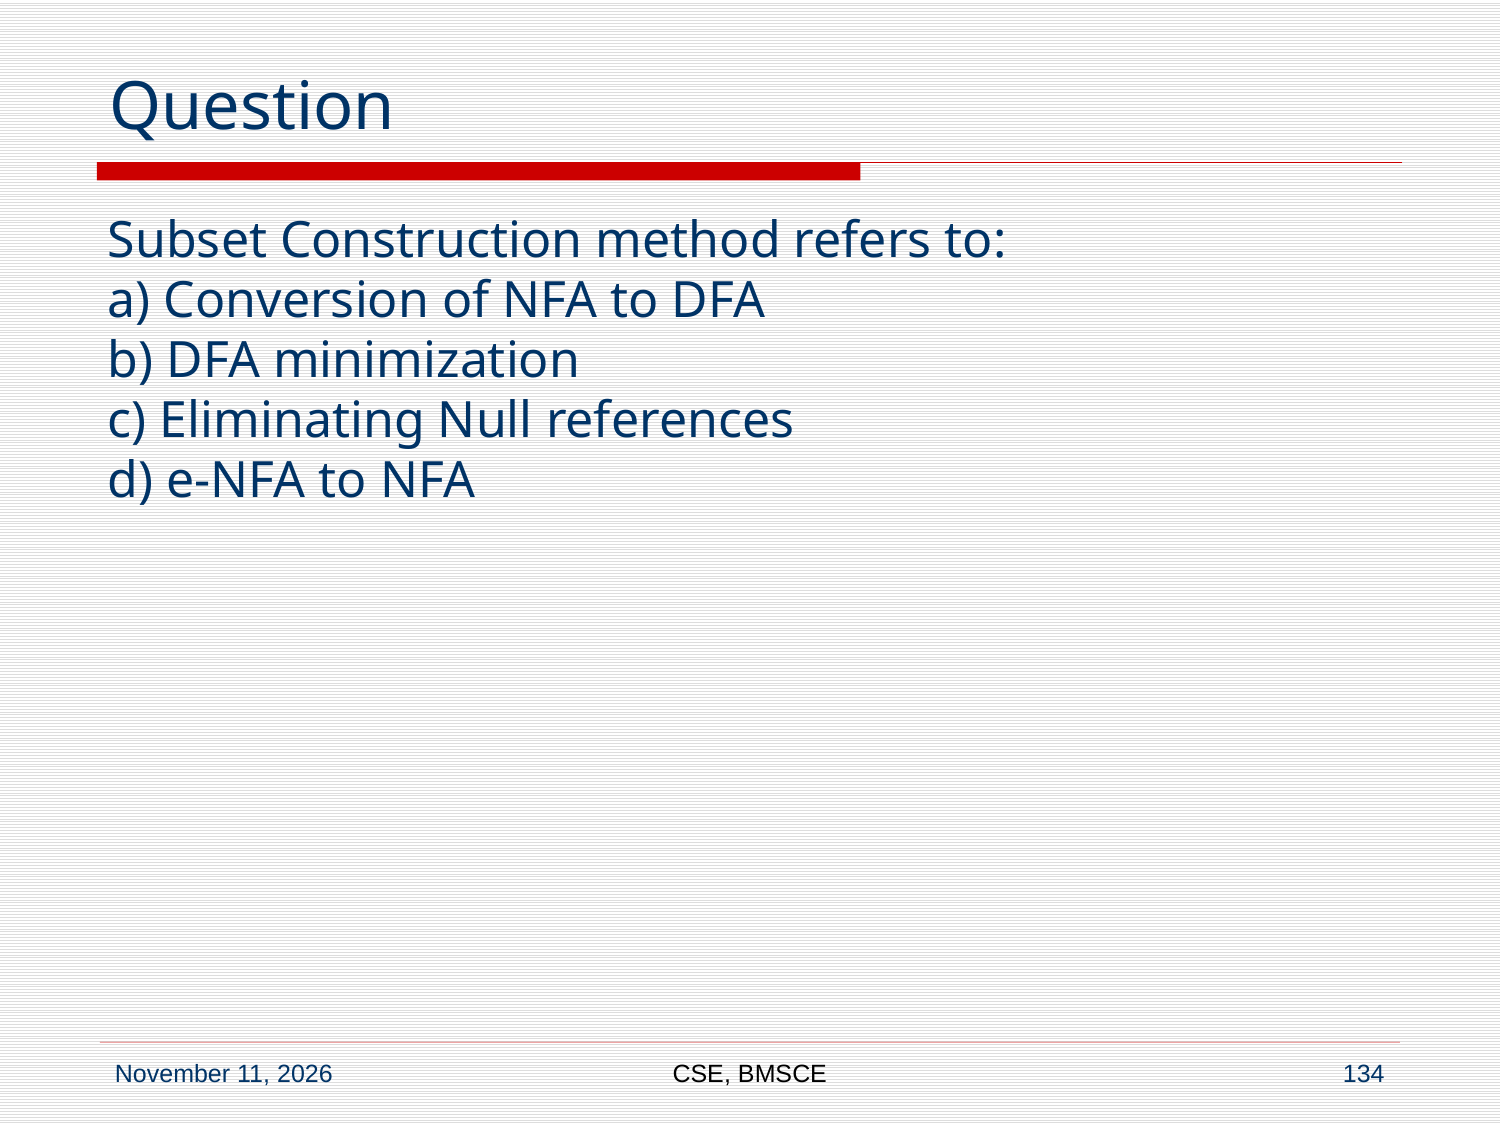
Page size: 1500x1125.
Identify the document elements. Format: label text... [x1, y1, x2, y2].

title Question [94, 24, 1407, 150]
list Subset Construction method refers to: a) Conversion of NFA to DFA b) DFA minimization c) Eliminating Null references d) e-NFA to NFA [92, 200, 1406, 1025]
footer CSE, BMSCE [512, 1049, 988, 1103]
slide_number 134 [1074, 1049, 1401, 1103]
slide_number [99, 1049, 426, 1103]
